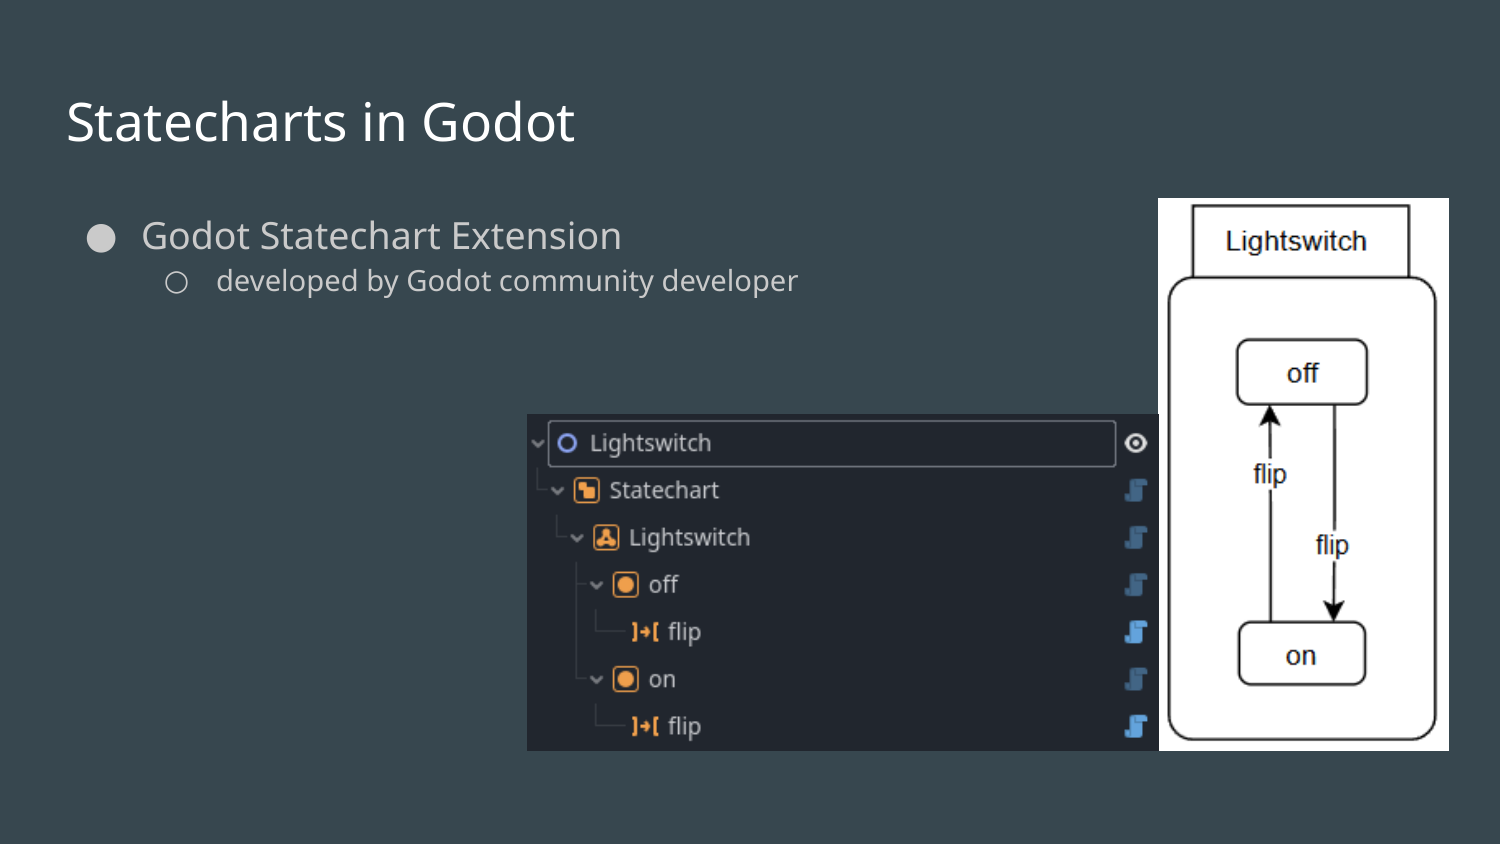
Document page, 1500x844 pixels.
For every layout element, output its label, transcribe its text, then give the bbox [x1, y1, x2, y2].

picture [527, 197, 1450, 751]
title Statecharts in Godot [51, 72, 1449, 167]
list Godot Statechart Extension developed by Godot community developer [51, 189, 1449, 751]
